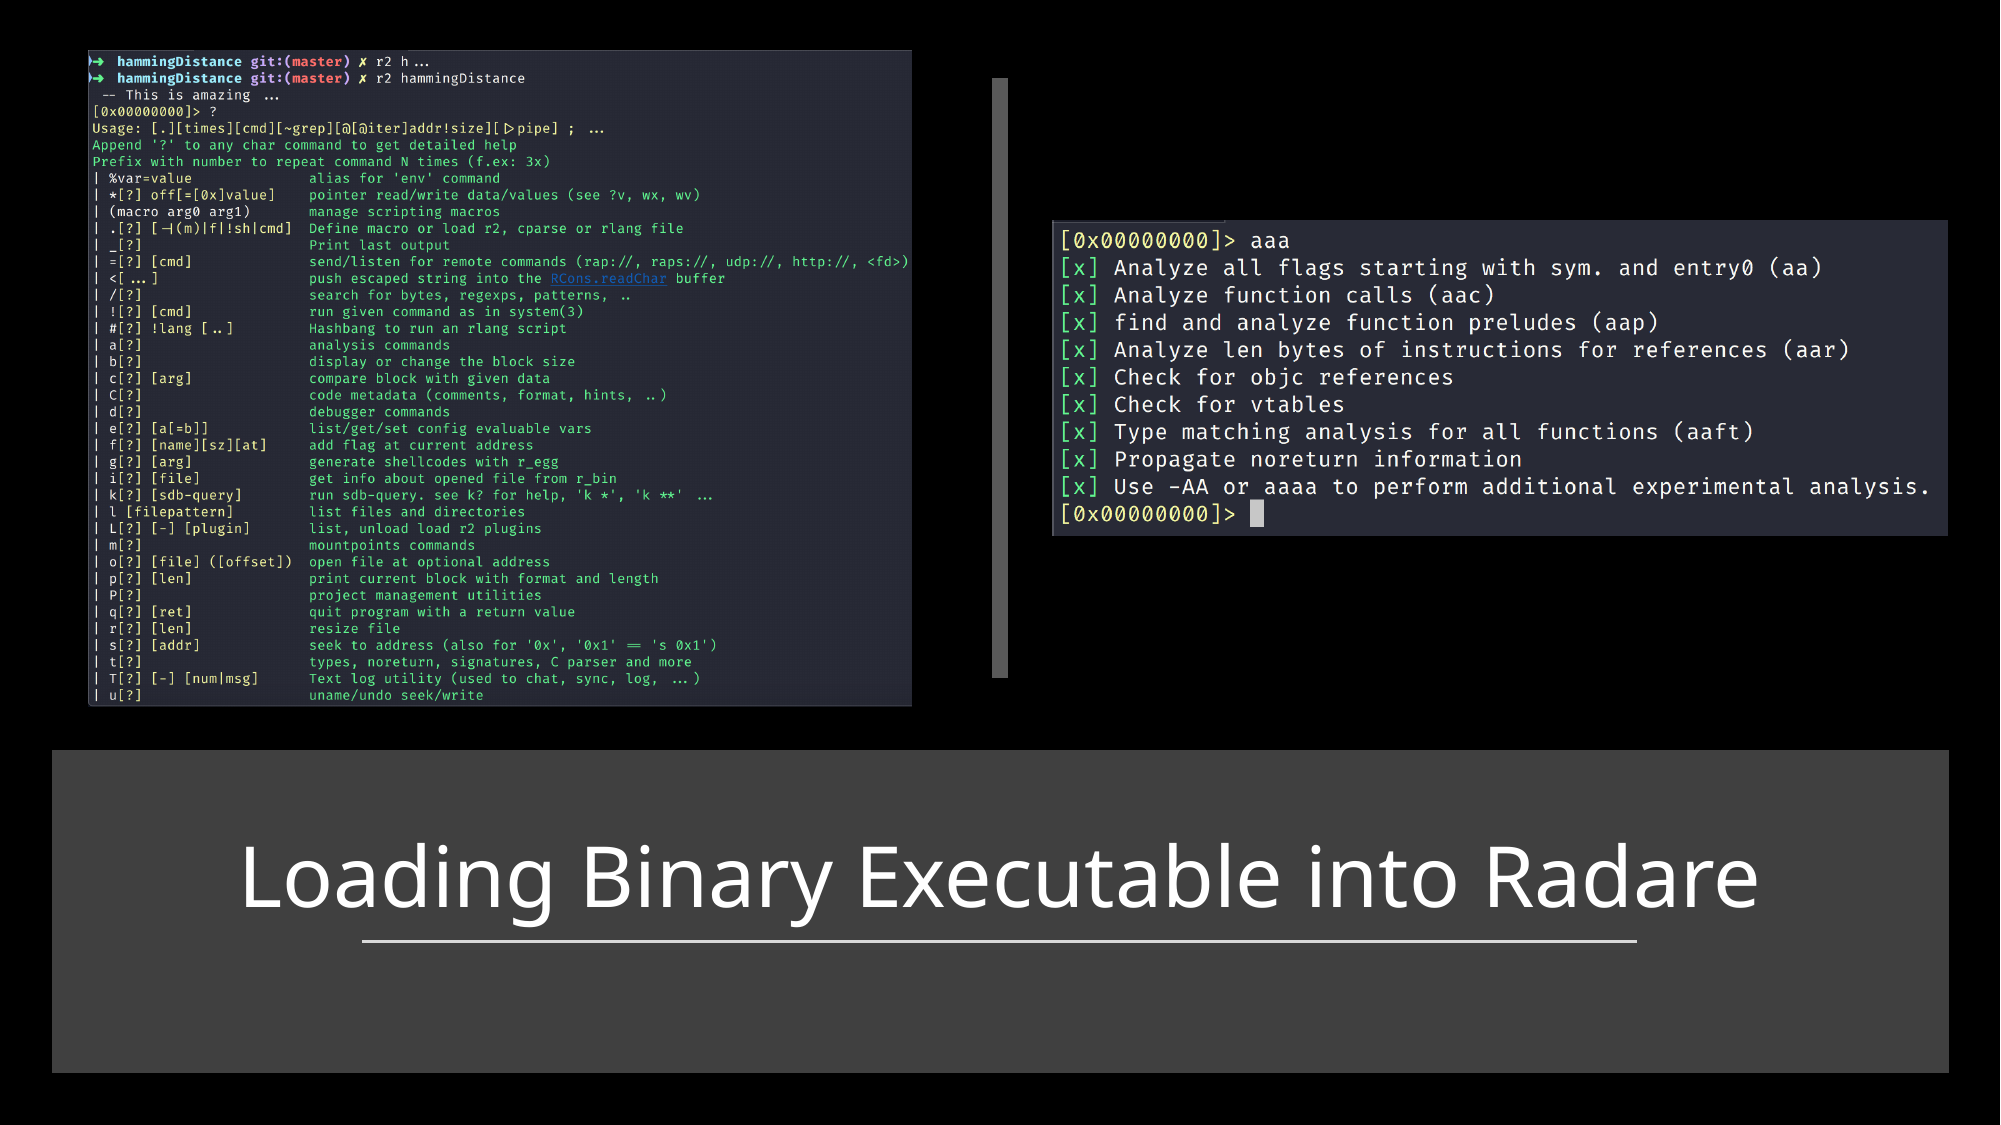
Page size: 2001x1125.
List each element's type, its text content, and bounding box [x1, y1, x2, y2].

title Loading Binary Executable into Radare [86, 780, 1914, 933]
picture [1052, 220, 1948, 537]
text_box [61, 759, 1939, 1064]
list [88, 50, 912, 707]
